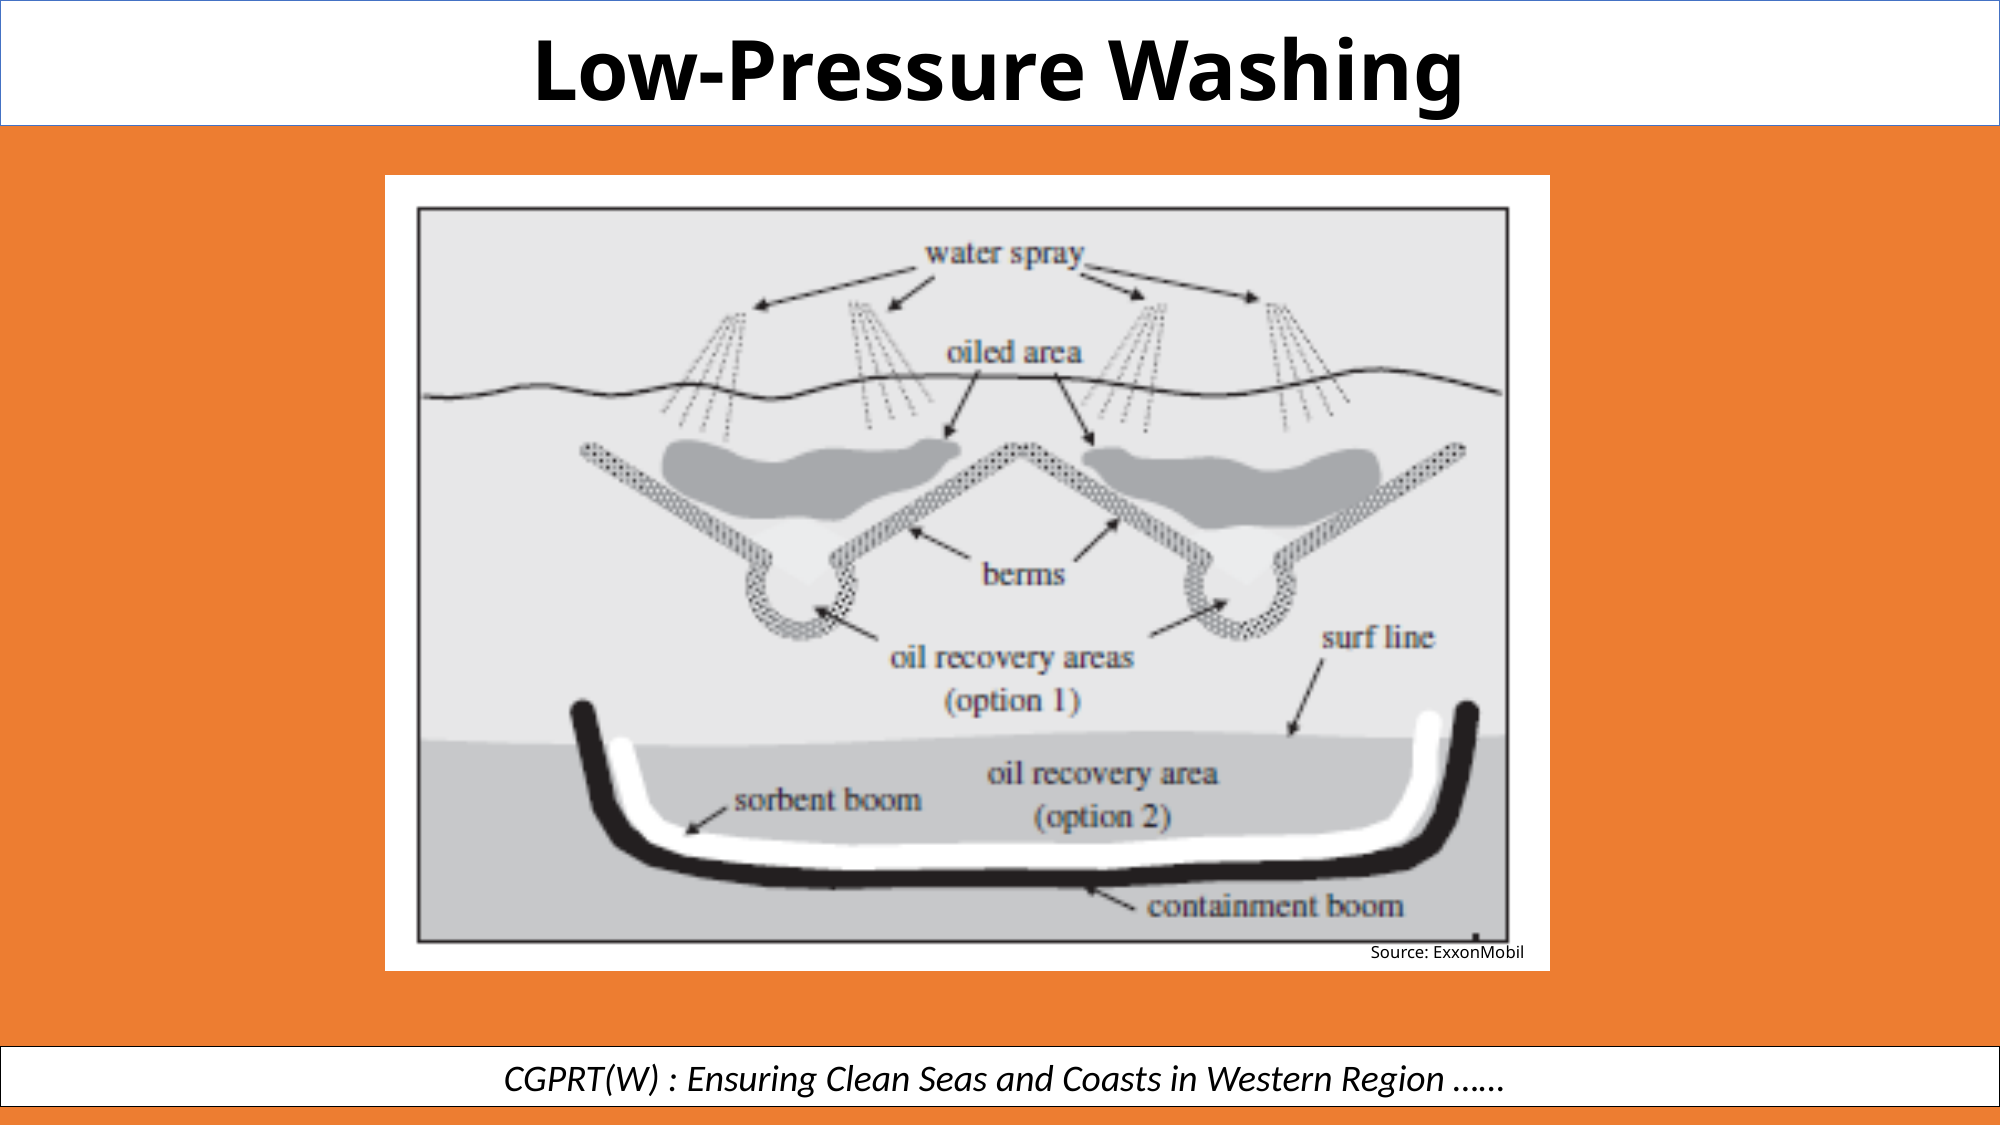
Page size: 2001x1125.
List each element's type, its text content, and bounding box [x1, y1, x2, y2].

text_box [0, 0, 2000, 126]
text_box Low-Pressure Washing [75, 21, 1923, 114]
picture [385, 175, 1550, 971]
text_box CGPRT(W) : Ensuring Clean Seas and Coasts in Western Region …… [0, 1046, 2000, 1107]
